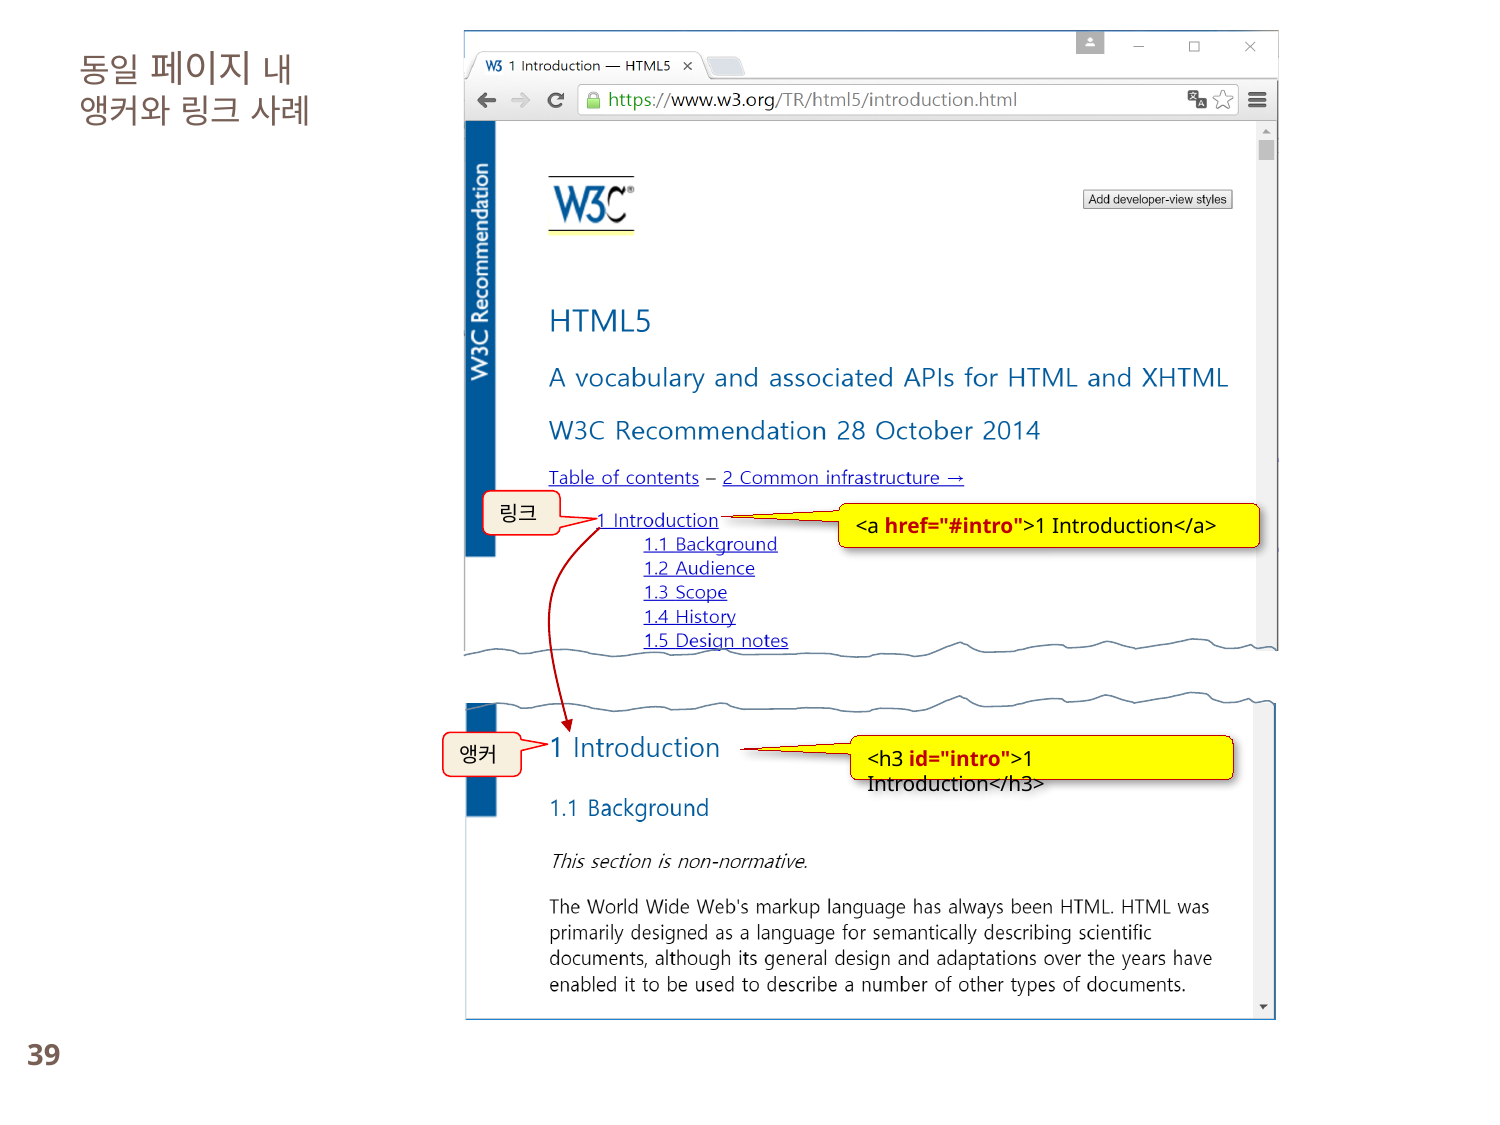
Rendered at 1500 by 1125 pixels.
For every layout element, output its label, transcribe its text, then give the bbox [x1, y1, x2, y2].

text_box 앵커 [442, 732, 459, 777]
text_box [465, 692, 1277, 1125]
text_box 동일 페이지 내 앵커와 링크 사례 [64, 37, 372, 149]
slide_number 39 [0, 1025, 88, 1088]
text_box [463, 0, 1279, 658]
text_box [552, 667, 580, 691]
